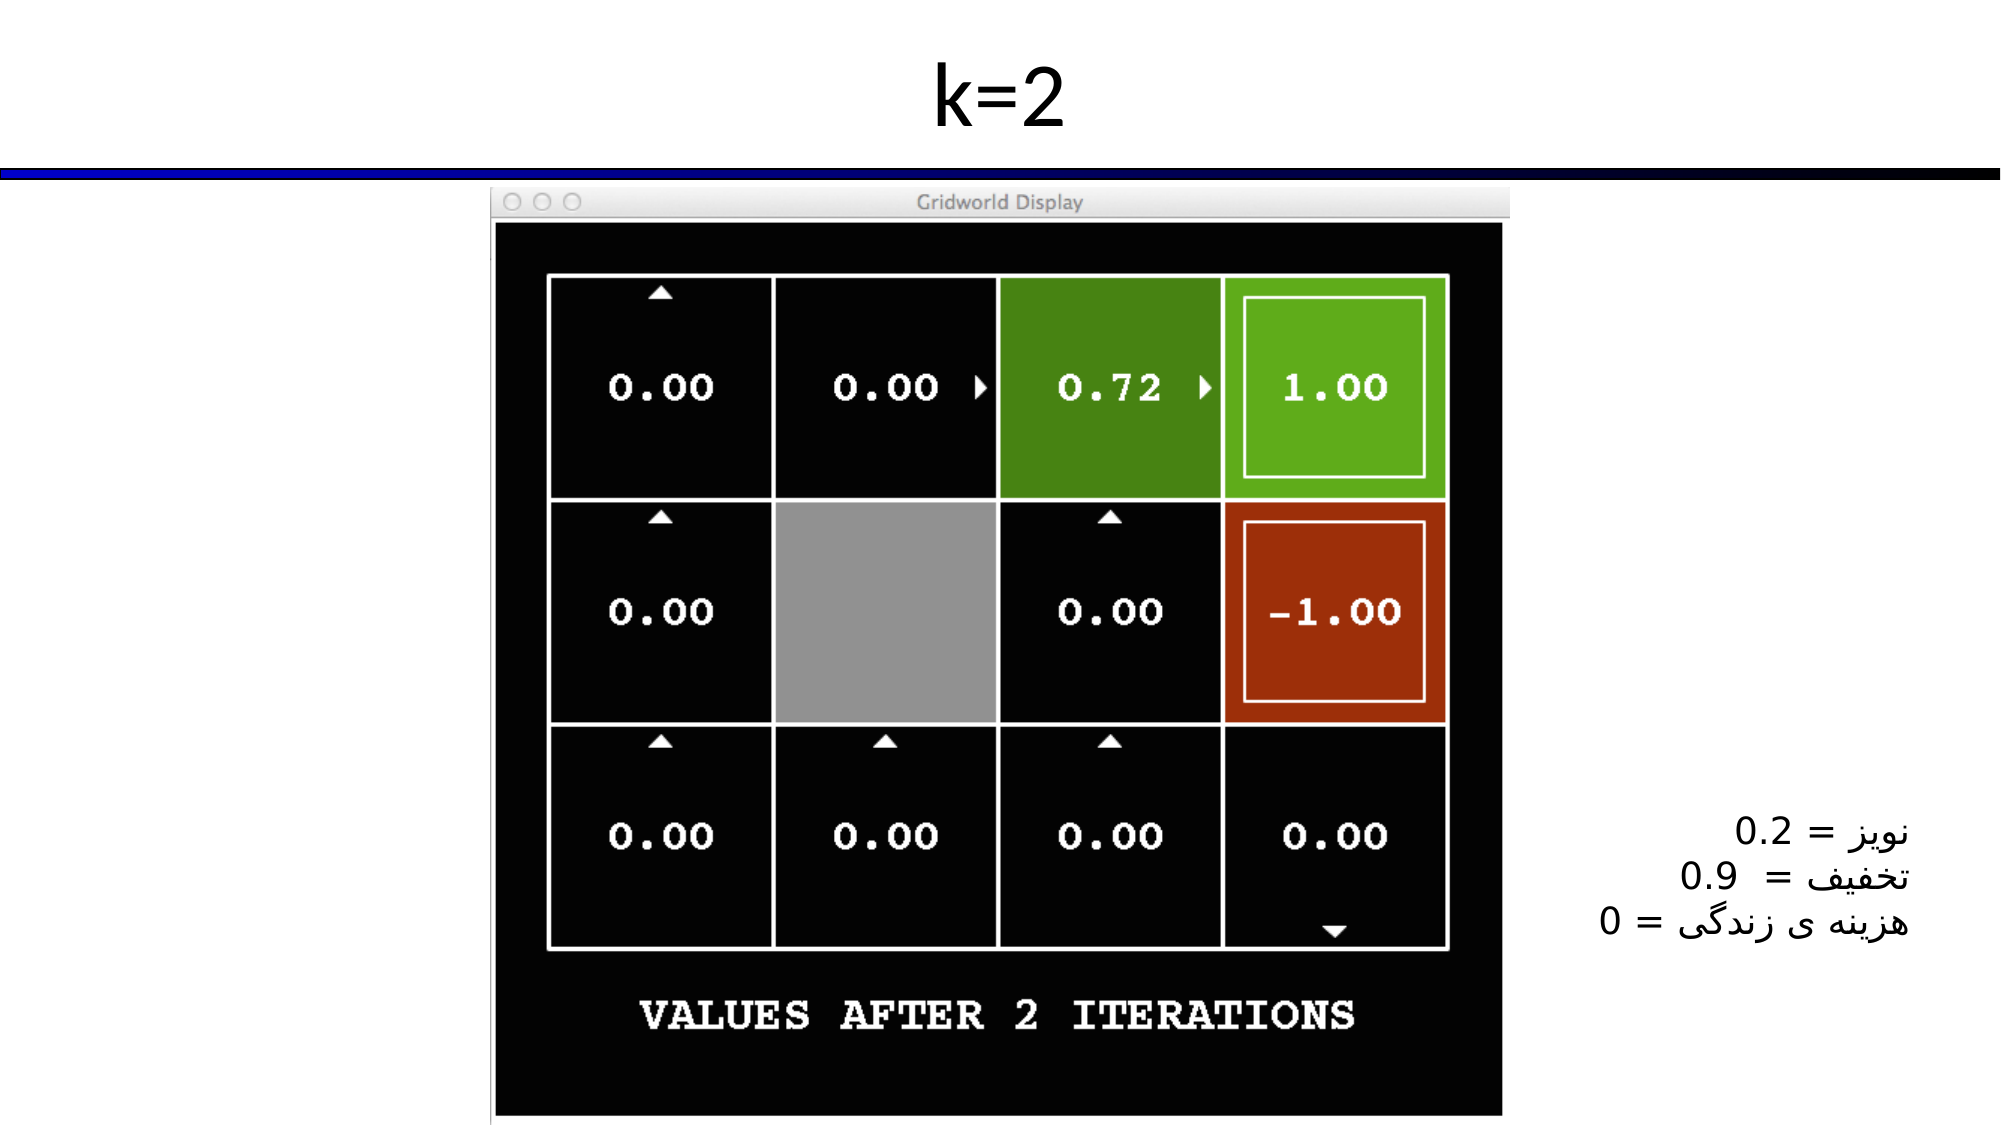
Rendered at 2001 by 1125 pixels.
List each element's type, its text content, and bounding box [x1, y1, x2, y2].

picture [490, 187, 1510, 1125]
title k=2 [0, 0, 2000, 184]
text_box نویز = 0.2 تخفیف = 0.9 هزینه ی زندگی = 0 [1549, 799, 1925, 950]
